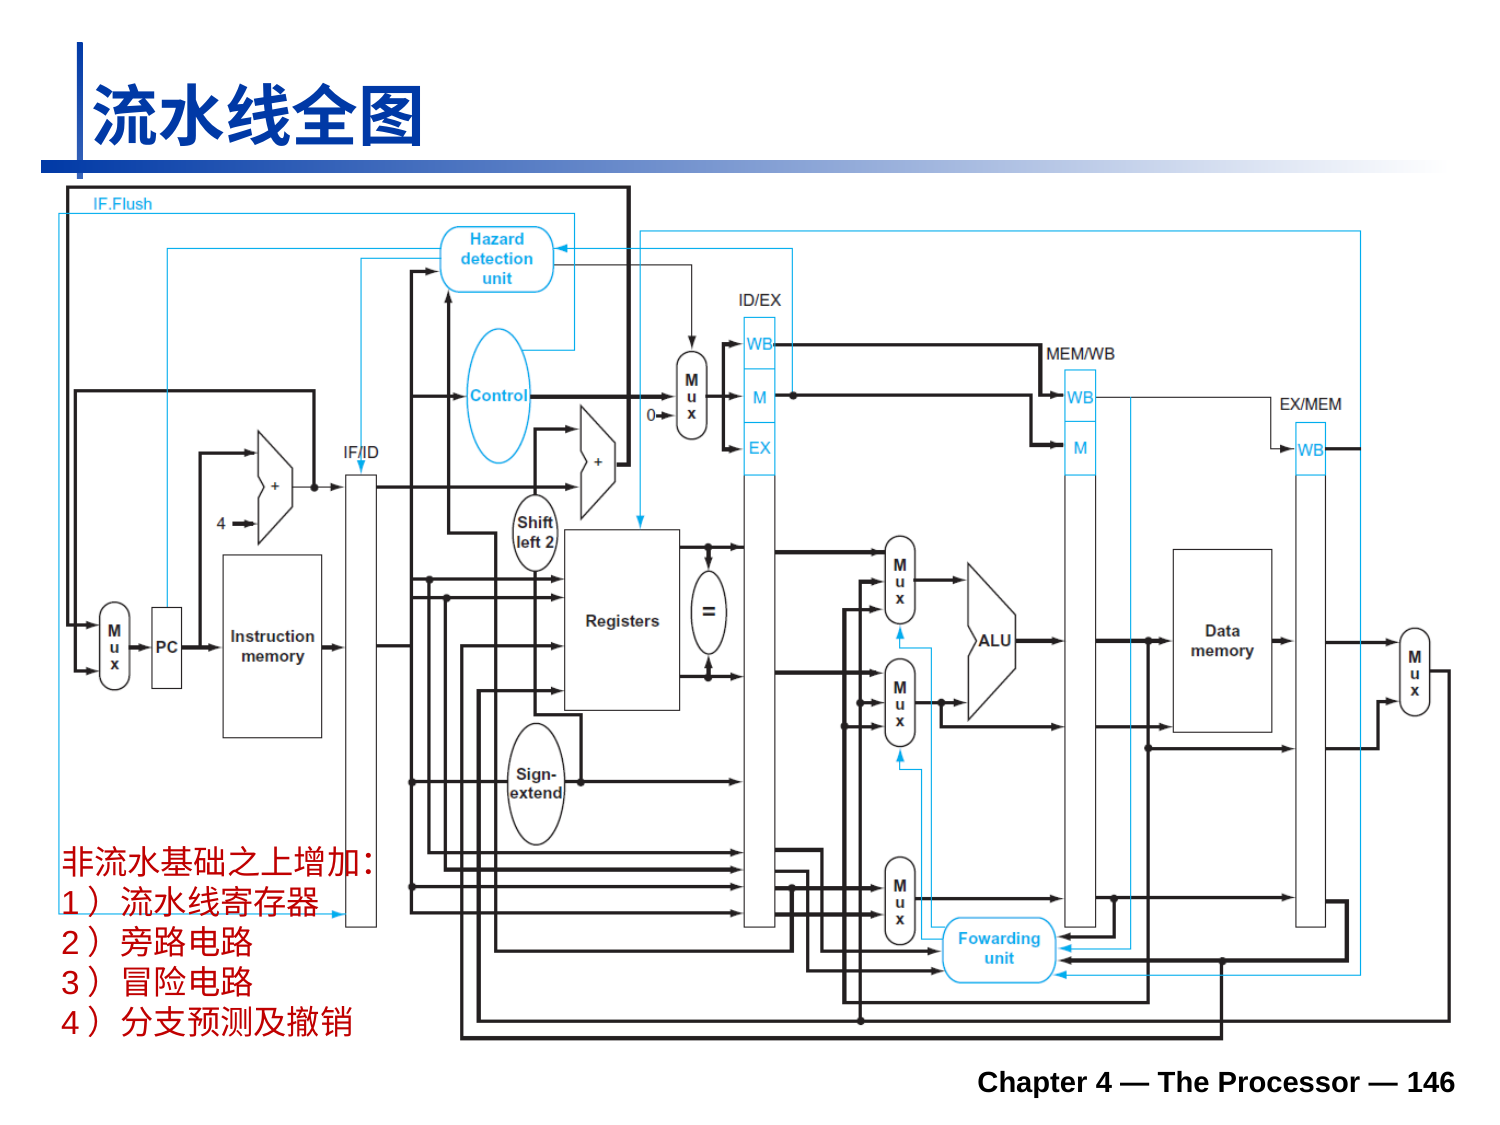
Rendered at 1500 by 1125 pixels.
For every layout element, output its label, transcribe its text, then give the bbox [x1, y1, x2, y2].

table_cell 3 [700, 161, 706, 173]
picture [42, 179, 1464, 1048]
table_cell Yes [667, 161, 672, 173]
footer Chapter 4 — The Processor — 146 [277, 1046, 1471, 1106]
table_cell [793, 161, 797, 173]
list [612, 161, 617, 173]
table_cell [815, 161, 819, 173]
title 流水线全图 [76, 64, 1432, 161]
table_cell 3 [722, 161, 726, 173]
